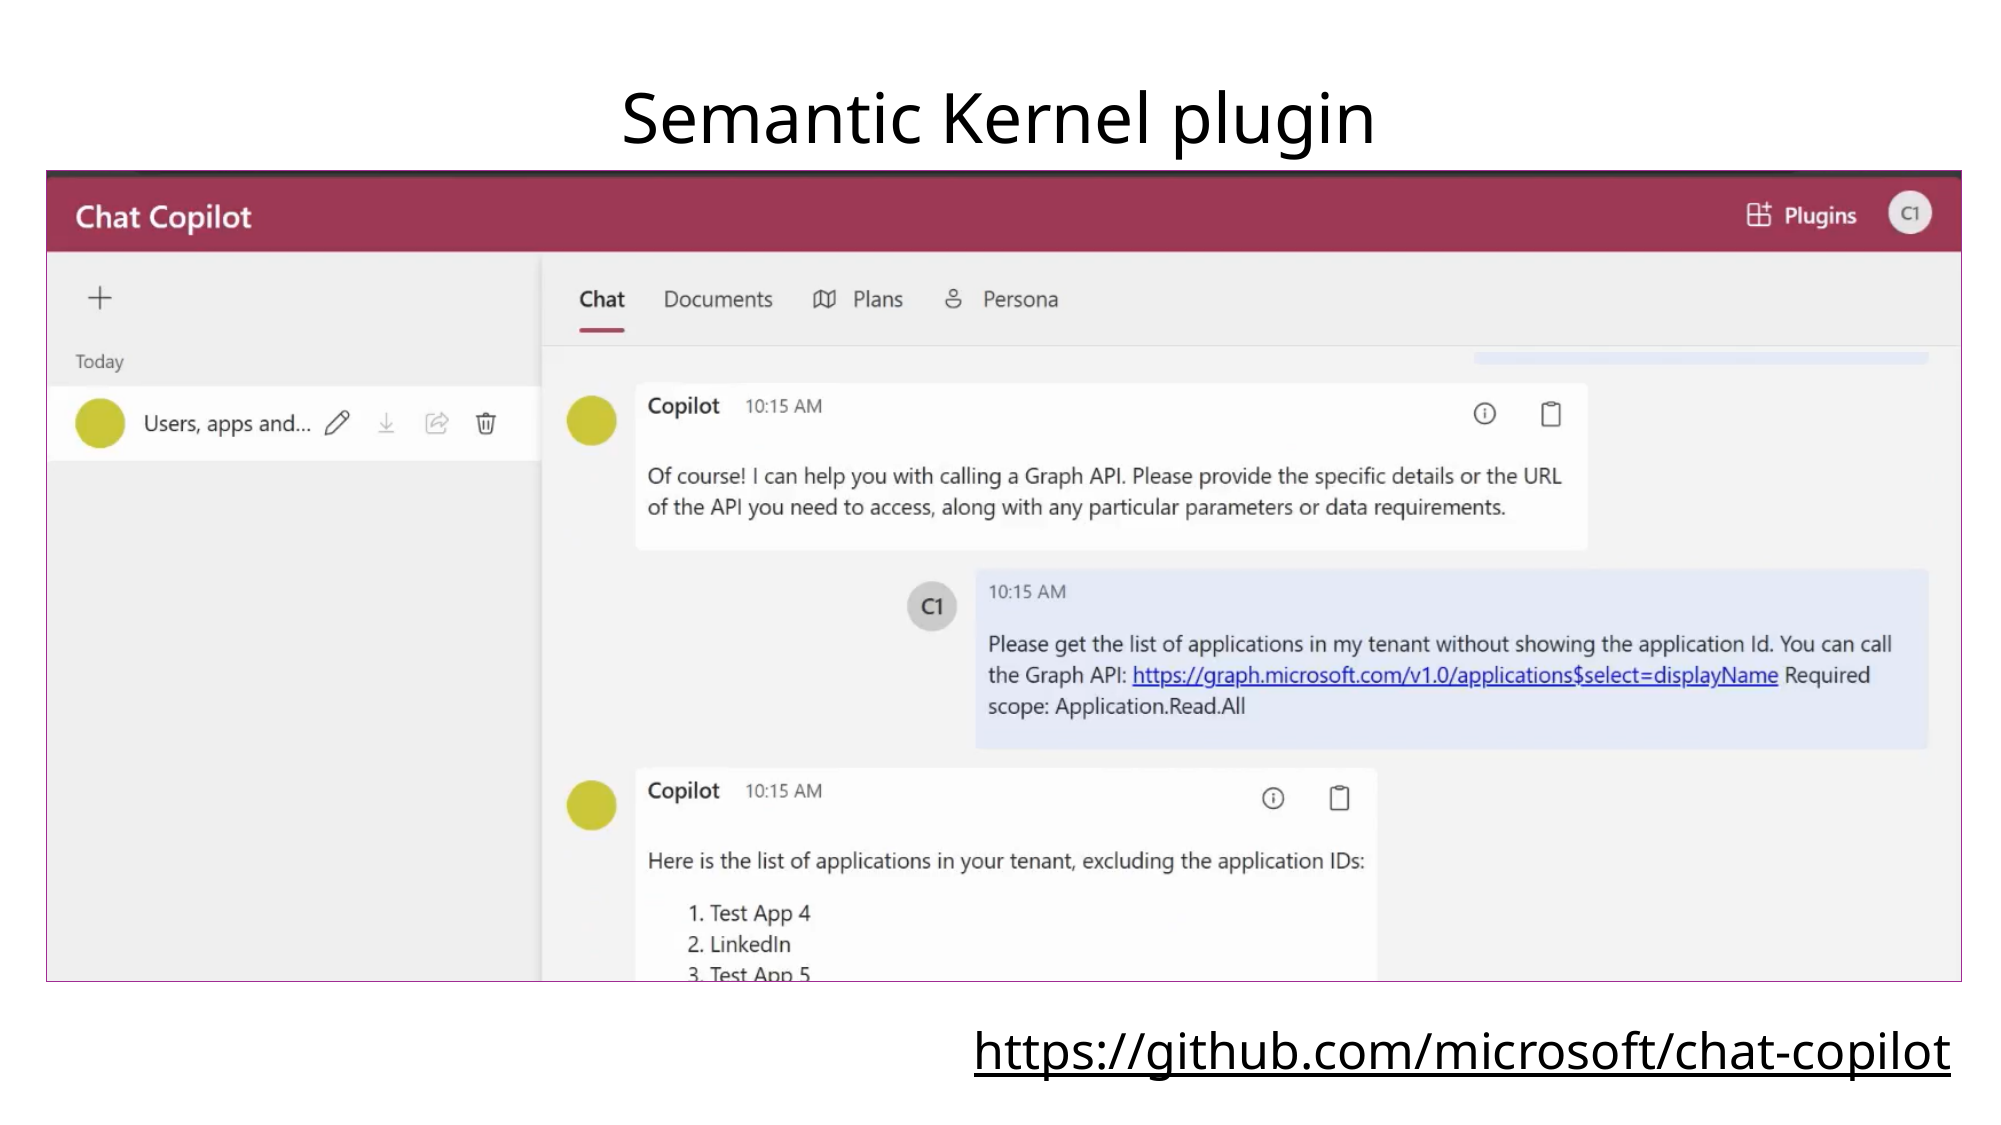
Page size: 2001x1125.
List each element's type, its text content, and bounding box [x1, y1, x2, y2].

title Semantic Kernel plugin [96, 75, 1904, 166]
picture [45, 169, 1962, 983]
text_box https://github.com/microsoft/chat-copilot [973, 1019, 1962, 1088]
